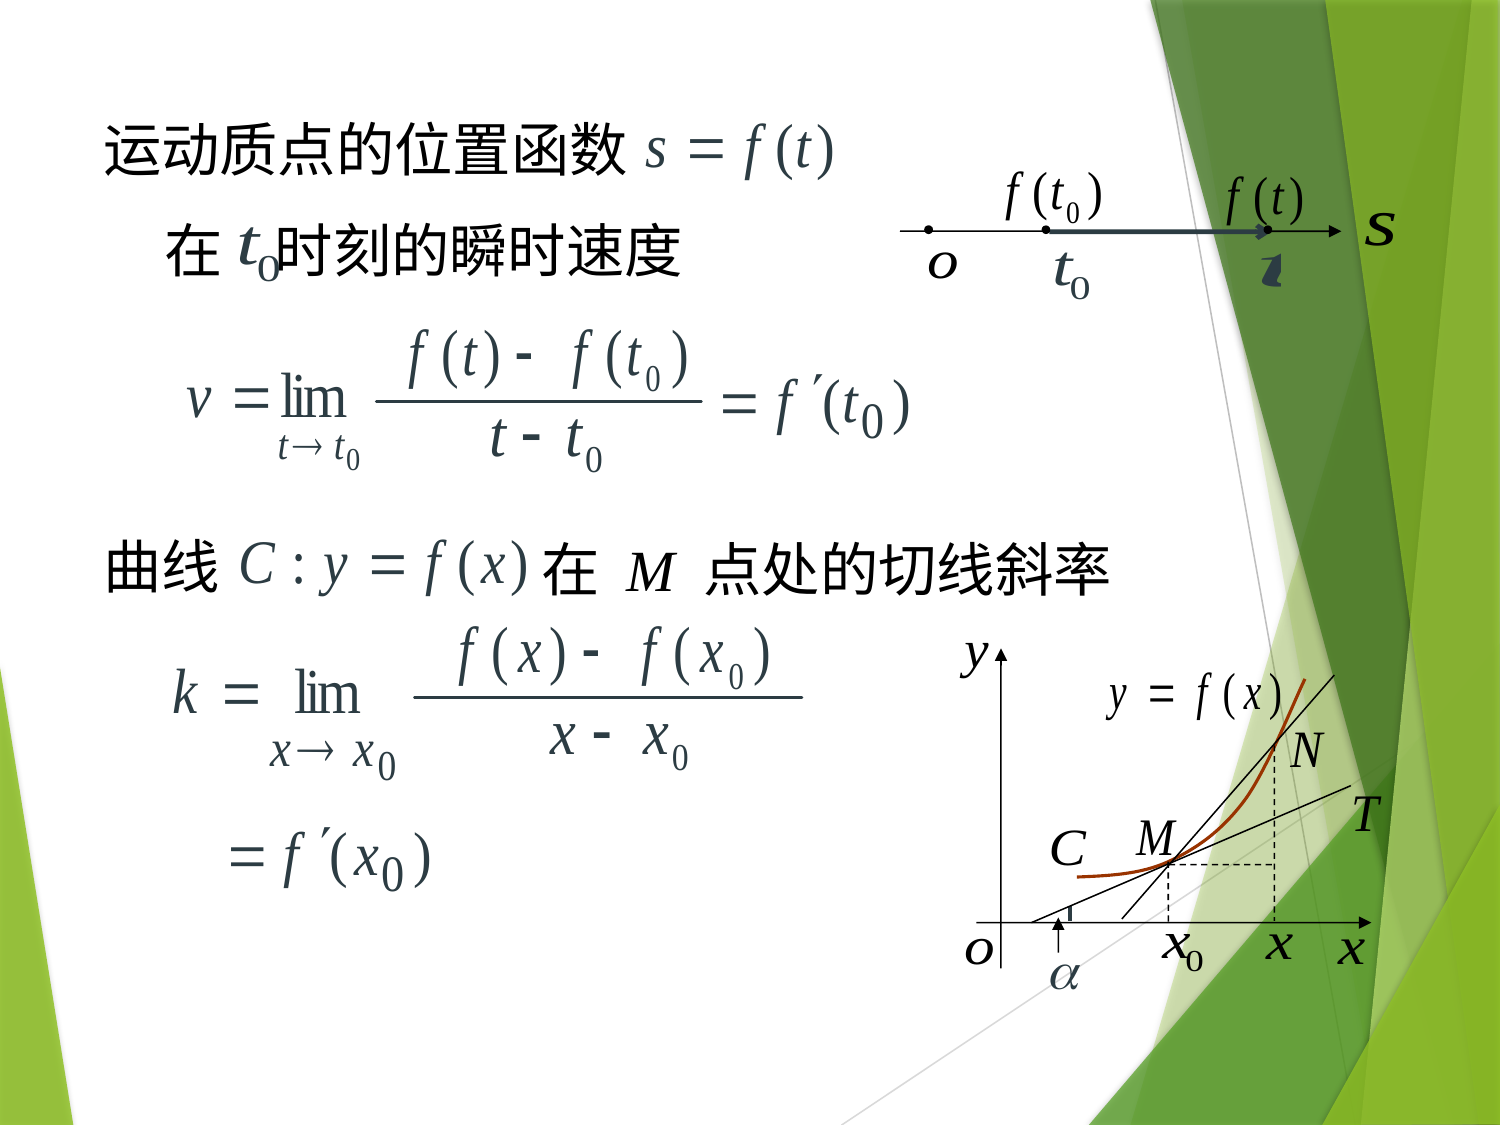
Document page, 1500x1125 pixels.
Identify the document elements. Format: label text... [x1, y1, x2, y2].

text_box 在 M 点处的切线斜率 [526, 525, 1190, 611]
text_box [1245, 239, 1282, 300]
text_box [221, 821, 435, 896]
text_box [161, 607, 814, 790]
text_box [149, 198, 813, 294]
text_box 运动质点的位置函数 [88, 105, 650, 191]
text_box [177, 309, 710, 494]
text_box [924, 226, 933, 231]
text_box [1044, 227, 1097, 311]
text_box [714, 368, 916, 443]
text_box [986, 155, 1113, 234]
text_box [640, 117, 838, 186]
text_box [950, 632, 1397, 1000]
text_box [1316, 225, 1342, 238]
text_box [236, 534, 533, 602]
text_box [919, 241, 964, 290]
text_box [1208, 164, 1312, 234]
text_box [1352, 199, 1401, 259]
text_box 曲线 [88, 523, 289, 608]
